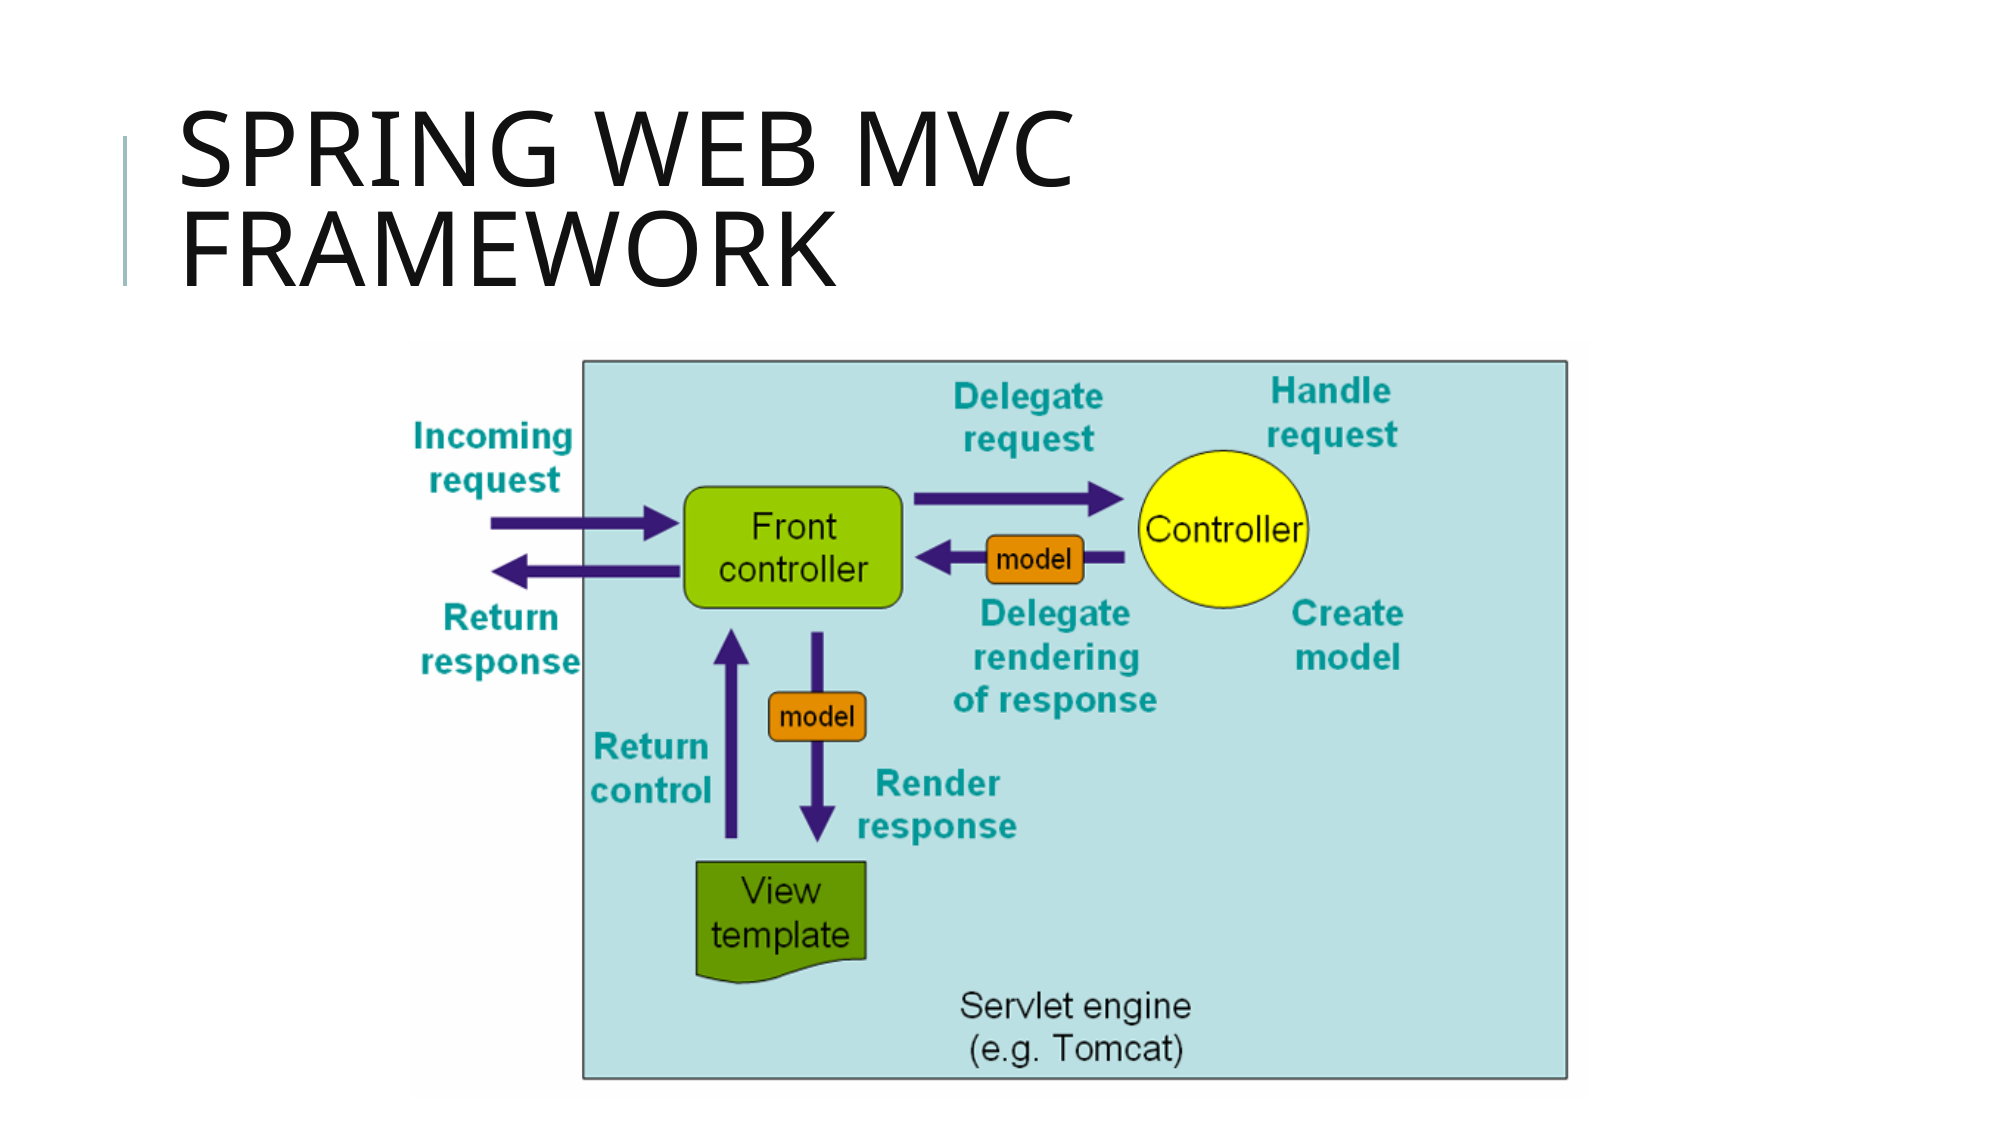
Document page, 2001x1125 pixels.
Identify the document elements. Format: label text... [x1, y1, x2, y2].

title SPRING WEB MVC FRAMEWORK [162, 145, 1757, 392]
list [410, 341, 1590, 1098]
